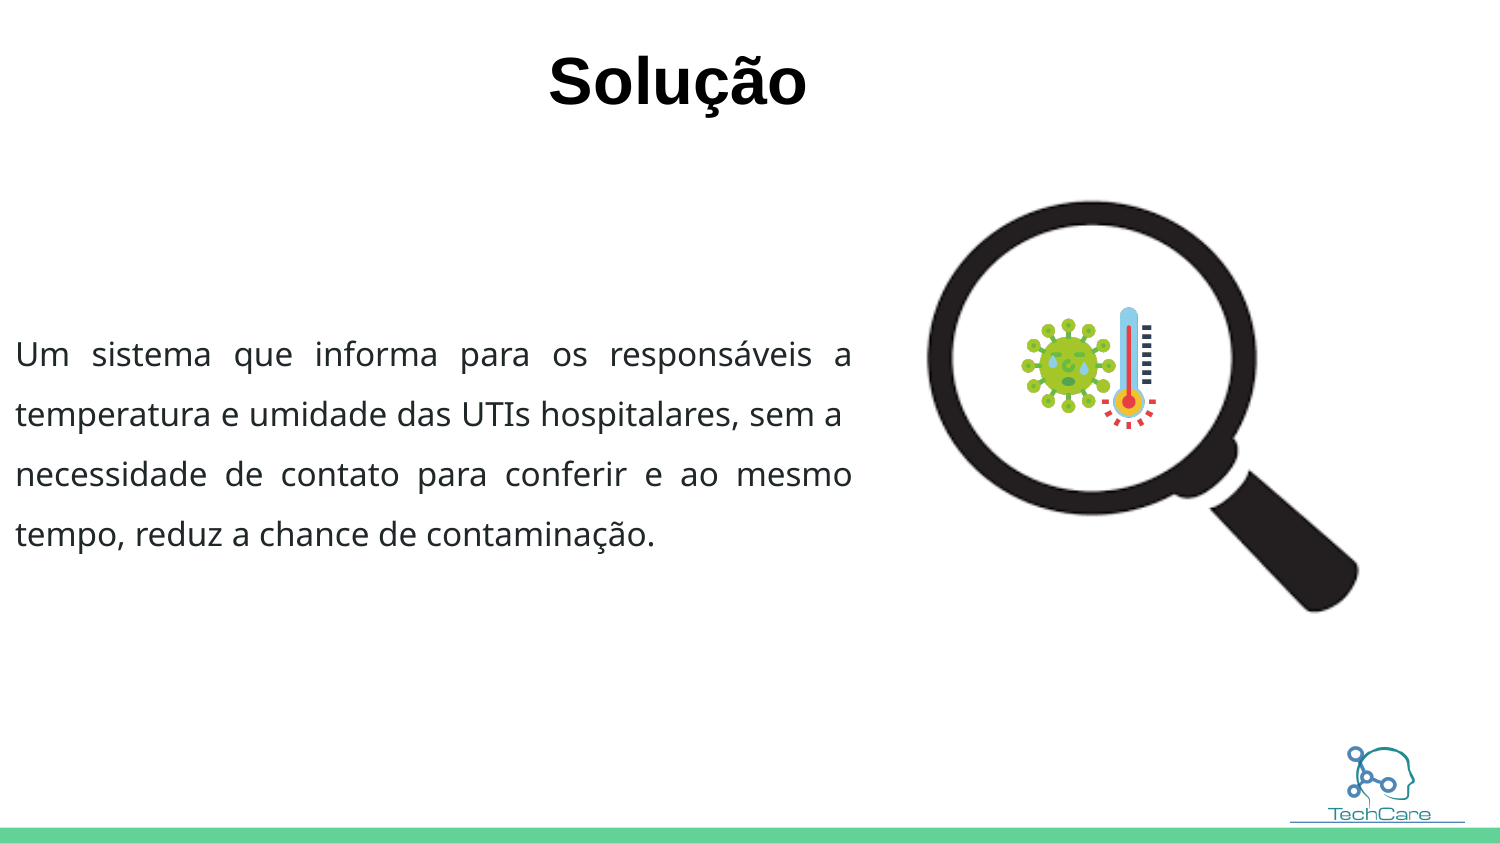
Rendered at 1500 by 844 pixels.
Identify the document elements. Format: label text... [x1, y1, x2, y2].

picture [890, 190, 1426, 632]
text_box Um sistema que informa para os responsáveis a temperatura e umidade das UTIs hospitalares, sem a necessidade de contato para conferir e ao mesmo tempo, reduz a chance de contaminação. [0, 298, 869, 546]
text_box Solução [533, 22, 826, 133]
picture [1280, 687, 1474, 844]
